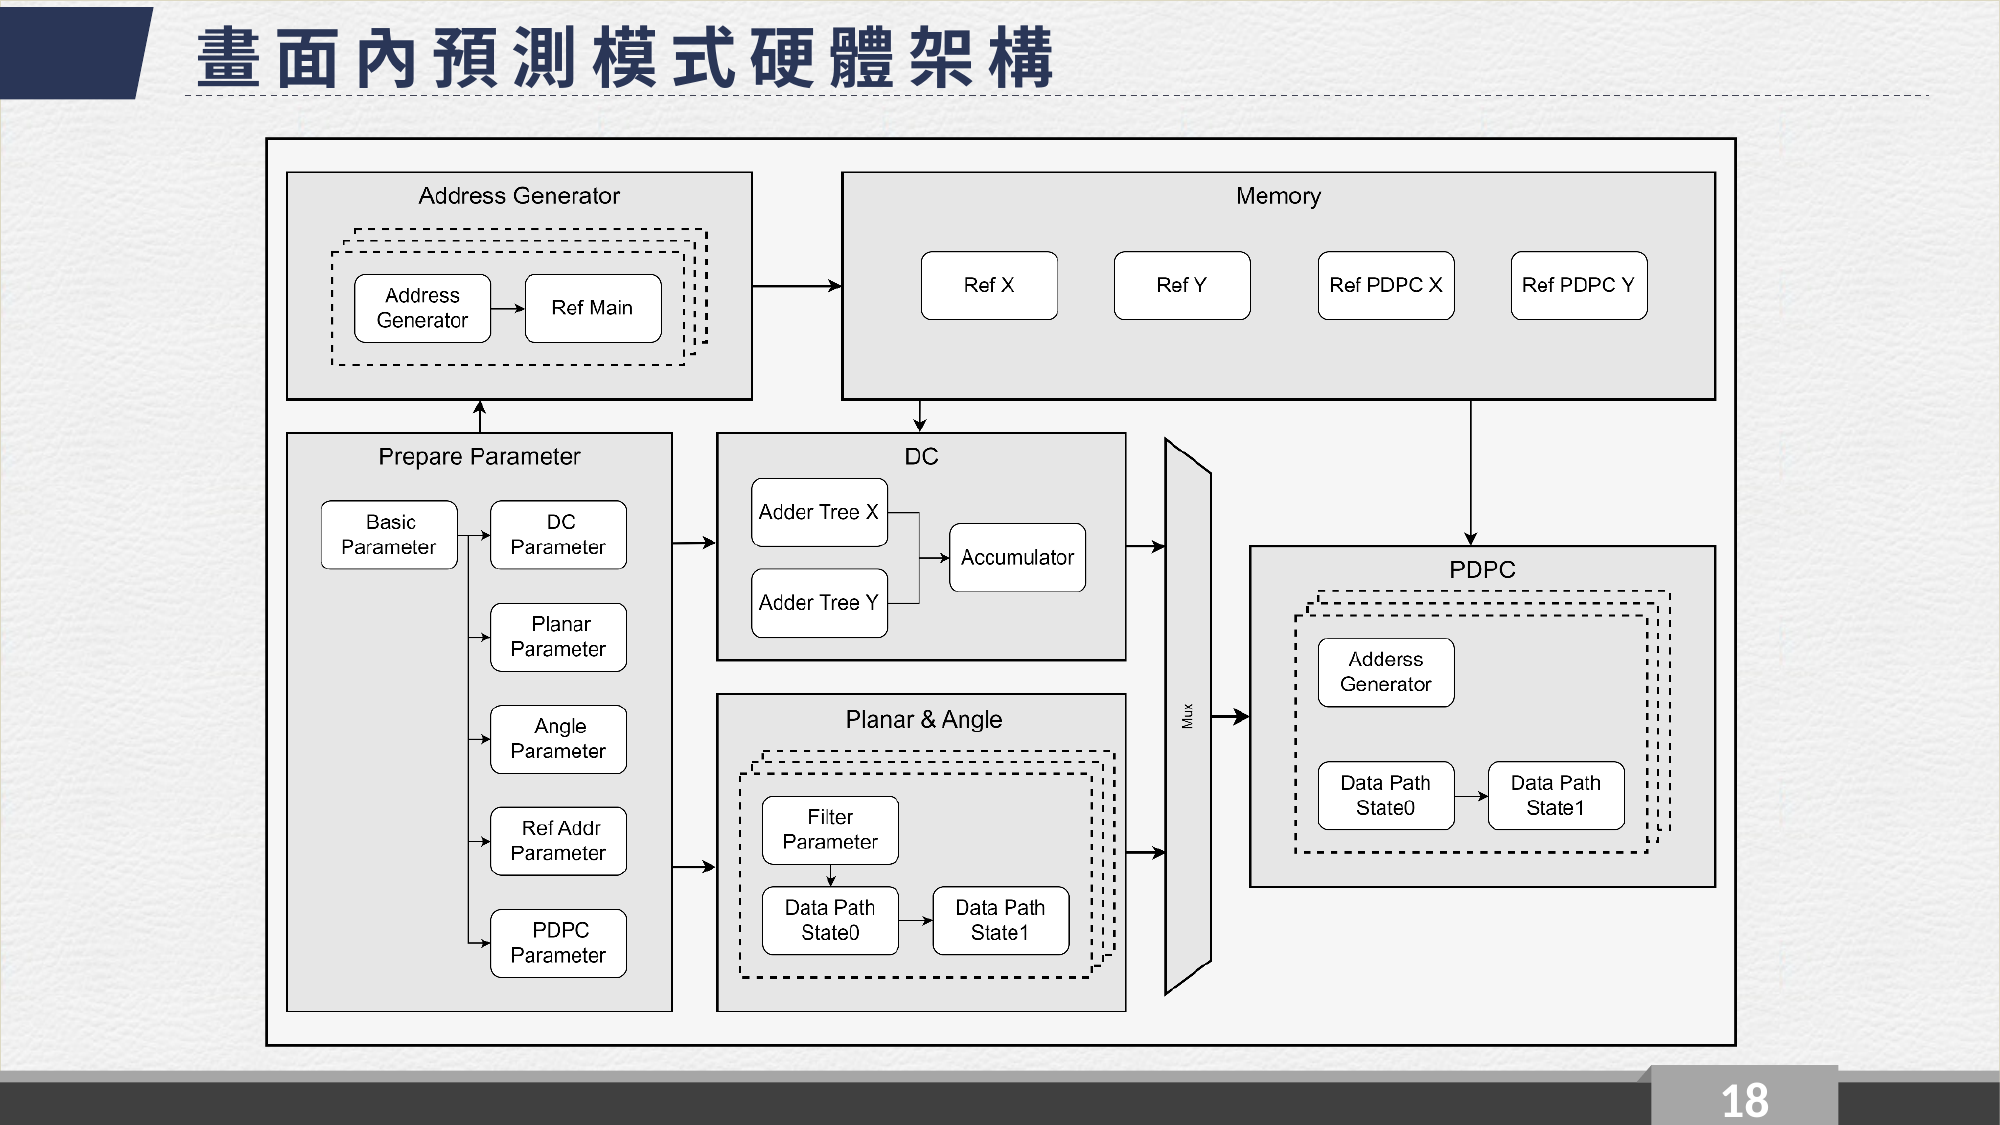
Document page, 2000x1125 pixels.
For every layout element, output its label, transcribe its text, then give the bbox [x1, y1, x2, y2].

picture [1, 1, 1999, 1070]
text_box [99, 356, 1900, 1125]
text_box 畫面內預測模式硬體架構 [183, 10, 1237, 102]
